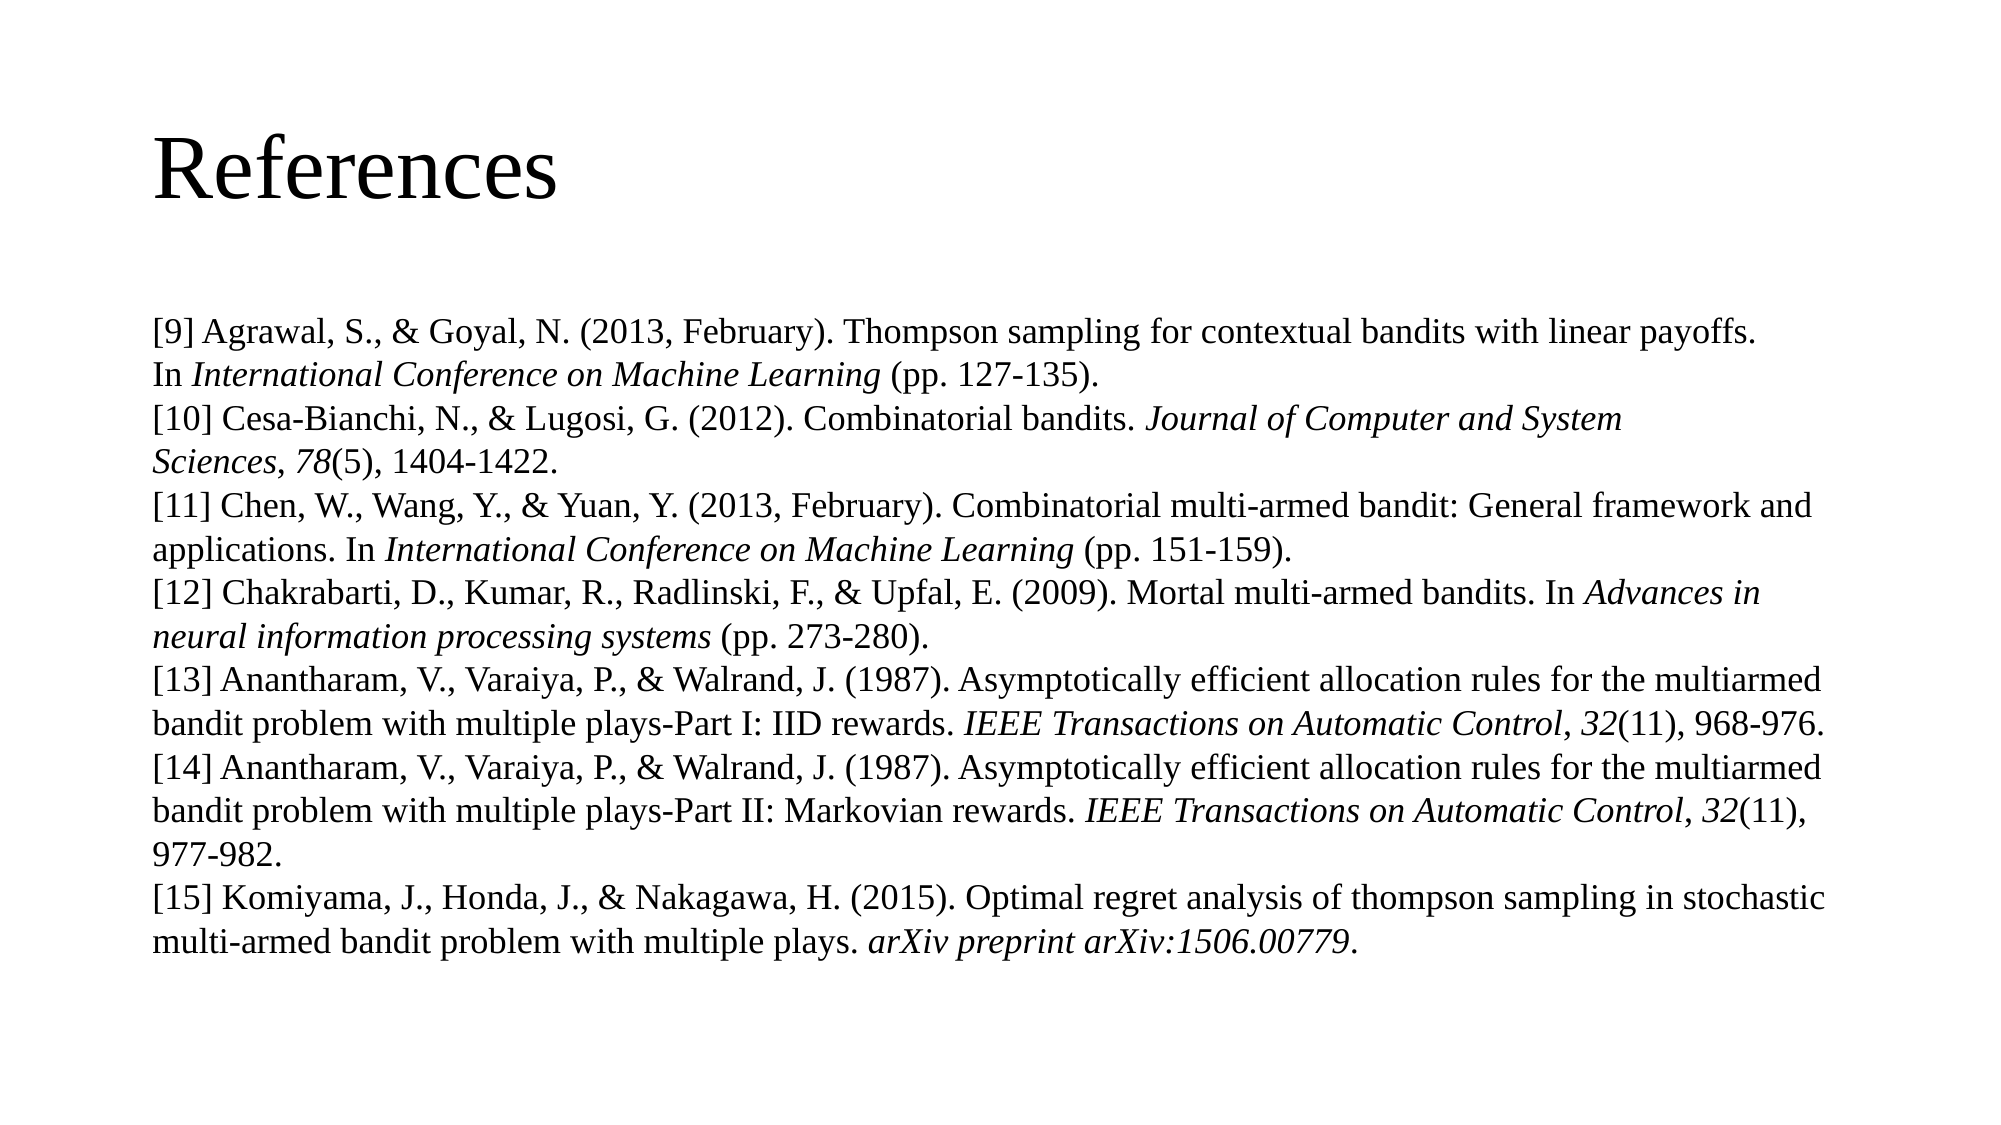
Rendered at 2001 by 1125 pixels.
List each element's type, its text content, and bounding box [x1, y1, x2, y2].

title References [137, 59, 1863, 278]
list [9] Agrawal, S., & Goyal, N. (2013, February). Thompson sampling for contextual bandits with linear payoffs. In International Conference on Machine Learning (pp. 127-135). [10] Cesa-Bianchi, N., & Lugosi, G. (2012). Combinatorial bandits. Journal of Computer and System Sciences, 78(5), 1404-1422. [11] Chen, W., Wang, Y., & Yuan, Y. (2013, February). Combinatorial multi-armed bandit: General framework and applications. In International Conference on Machine Learning (pp. 151-159). [12] Chakrabarti, D., Kumar, R., Radlinski, F., & Upfal, E. (2009). Mortal multi-armed bandits. In Advances in neural information processing systems (pp. 273-280). [13] Anantharam, V., Varaiya, P., & Walrand, J. (1987). Asymptotically efficient allocation rules for the multiarmed bandit problem with multiple plays-Part I: IID rewards. IEEE Transactions on Automatic Control, 32(11), 968-976. [14] Anantharam, V., Varaiya, P., & Walrand, J. (1987). Asymptotically efficient allocation rules for the multiarmed bandit problem with multiple plays-Part II: Markovian rewards. IEEE Transactions on Automatic Control, 32(11), 977-982. [15] Komiyama, J., Honda, J., & Nakagawa, H. (2015). Optimal regret analysis of thompson sampling in stochastic multi-armed bandit problem with multiple plays. arXiv preprint arXiv:1506.00779. [137, 299, 1863, 1014]
